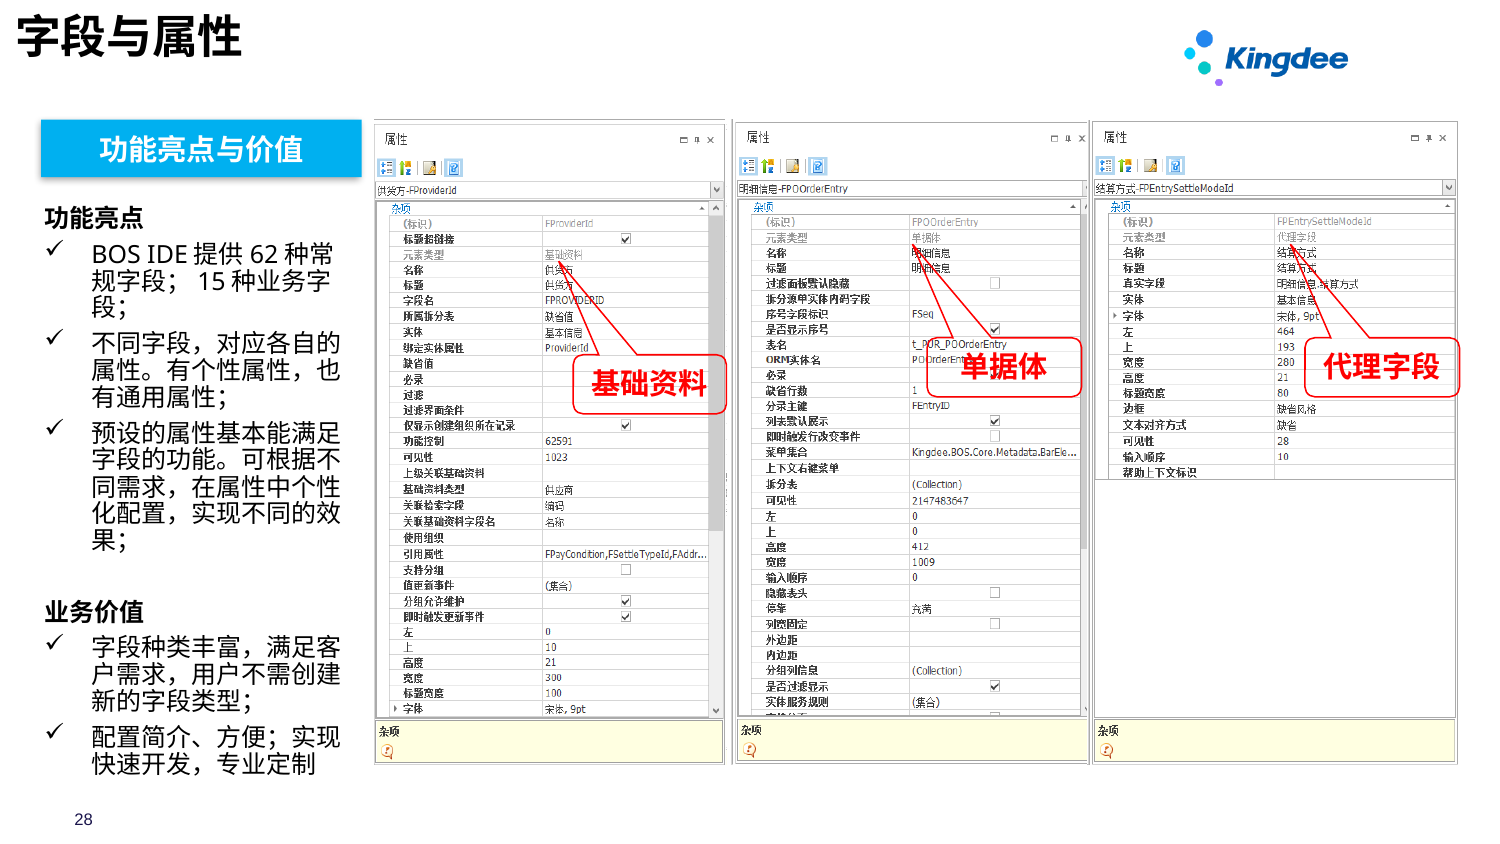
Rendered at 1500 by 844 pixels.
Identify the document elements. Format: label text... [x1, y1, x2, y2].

picture [1184, 30, 1354, 86]
text_box 功能亮点与价值 [40, 119, 362, 178]
text_box 功能亮点 BOS IDE提供62种常规字段；15种业务字段； 不同字段，对应各自的属性。有个性属性，也有通用属性； 预设的属性基本能满足字段的功能。可根据不同需求，在属性中个性化配置，实现不同的效果； 业务价值 字段种类丰富，满足客户需求，用户不需创建新的字段类型； 配置简介、方便；实现快速开发，专业定制 [29, 198, 361, 787]
picture [731, 119, 1459, 765]
picture [371, 119, 727, 765]
text_box 字段与属性 [0, 0, 1099, 95]
